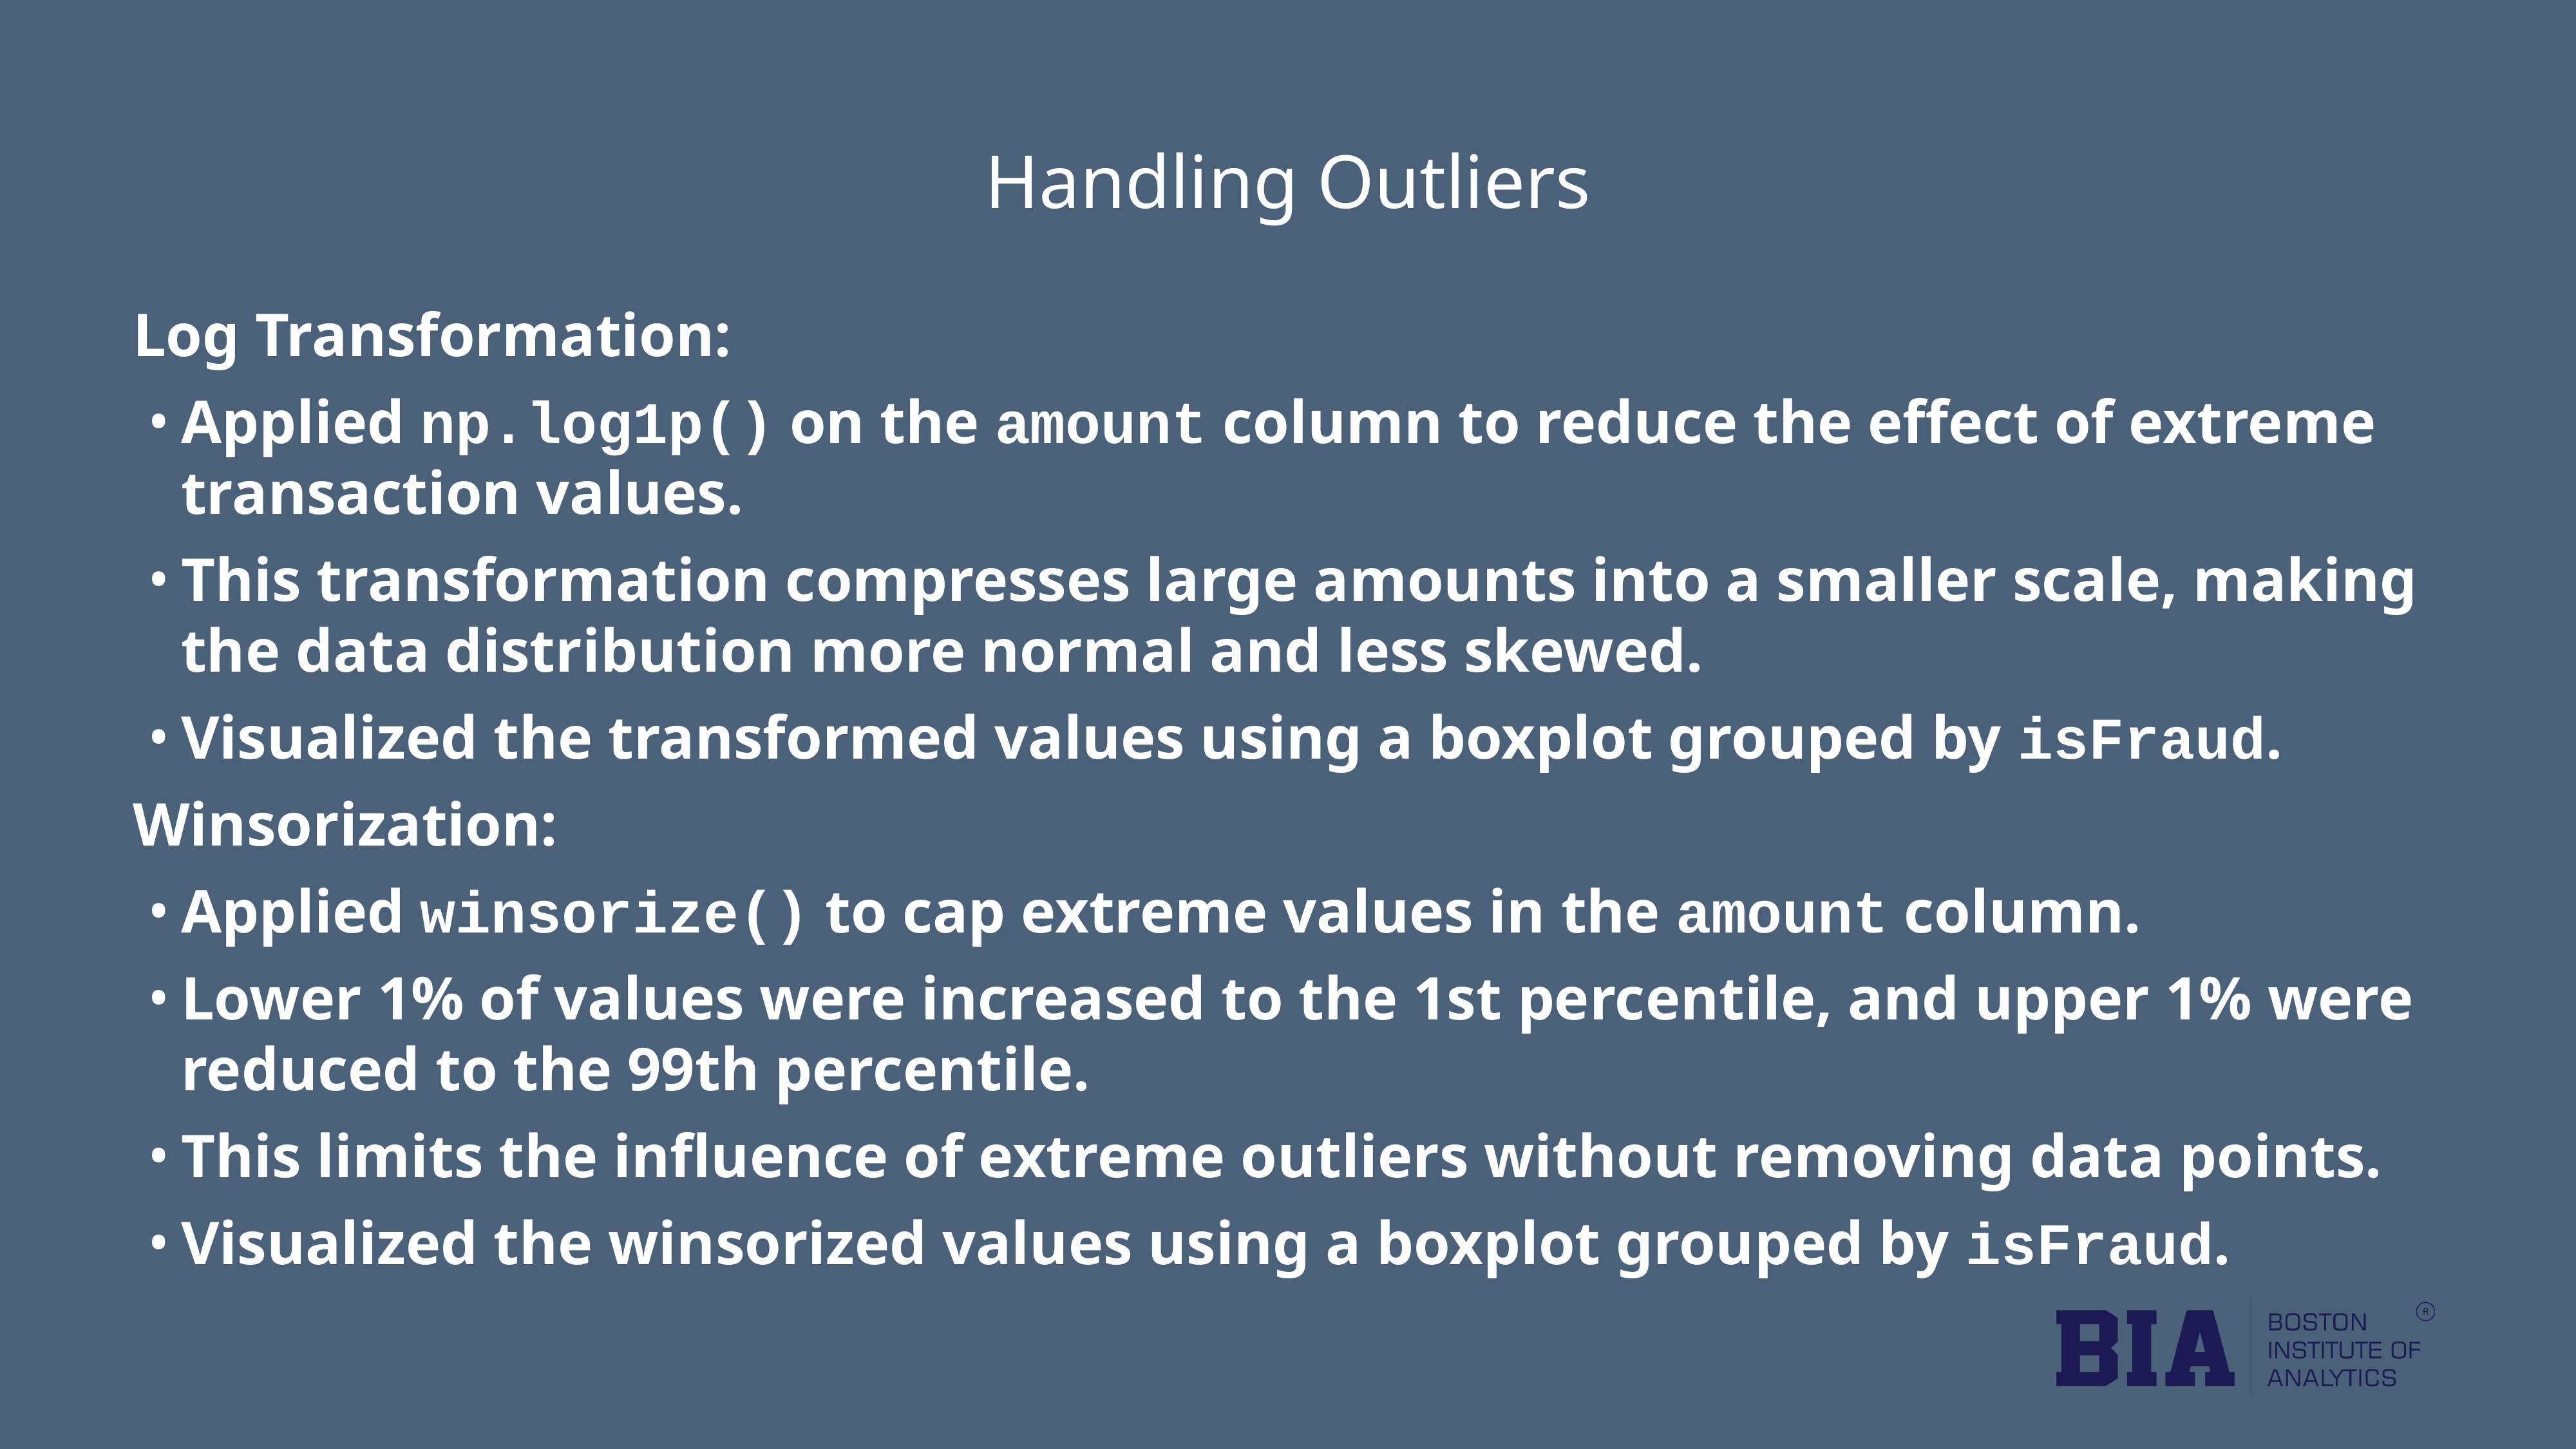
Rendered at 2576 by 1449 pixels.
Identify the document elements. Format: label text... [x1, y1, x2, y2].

list Handling Outliers [127, 129, 2449, 237]
picture [2043, 1293, 2447, 1399]
list Log Transformation: Applied np.log1p() on the amount column to reduce the effect of extreme transaction values. This transformation compresses large amounts into a smaller scale, making the data distribution more normal and less skewed. Visualized the transformed values using a boxplot grouped by isFraud. Winsorization: Applied winsorize() to cap extreme values in the amount column. Lower 1% of values were increased to the 1st percentile, and upper 1% were reduced to the 99th percentile. This limits the influence of extreme outliers without removing data points. Visualized the winsorized values using a boxplot grouped by isFraud. [127, 292, 2449, 1323]
